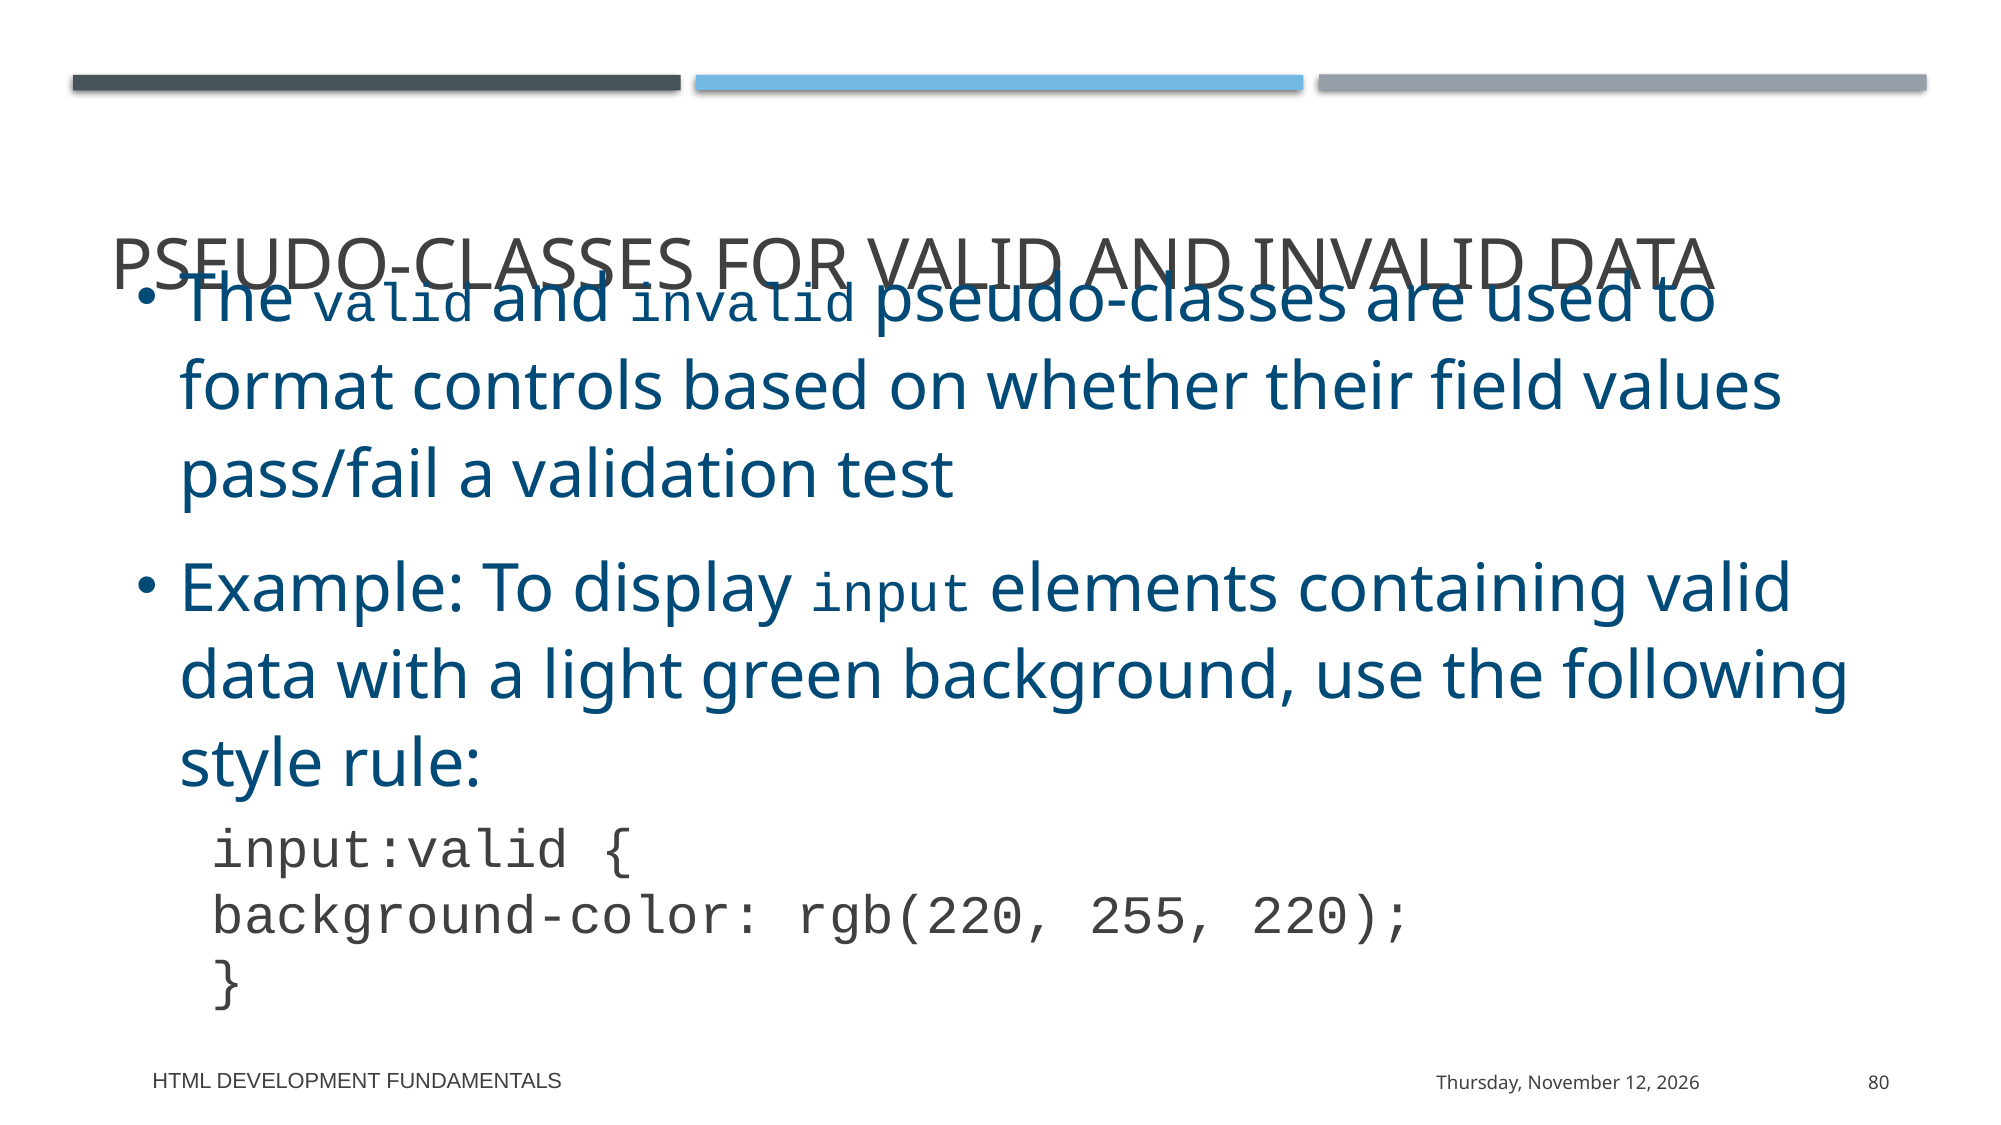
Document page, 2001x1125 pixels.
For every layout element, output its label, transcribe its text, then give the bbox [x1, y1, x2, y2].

list The valid and invalid pseudo-classes are used to format controls based on whether their field values pass/fail a validation test Example: To display input elements containing valid data with a light green background, use the following style rule: input:valid { background-color: rgb(220, 255, 220); } [121, 268, 1880, 990]
footer HTML Development Fundamentals [137, 1050, 612, 1110]
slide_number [1247, 1053, 1715, 1114]
slide_number 80 [1732, 1053, 1905, 1114]
title Pseudo-Classes for Valid and Invalid Data [95, 115, 1905, 311]
